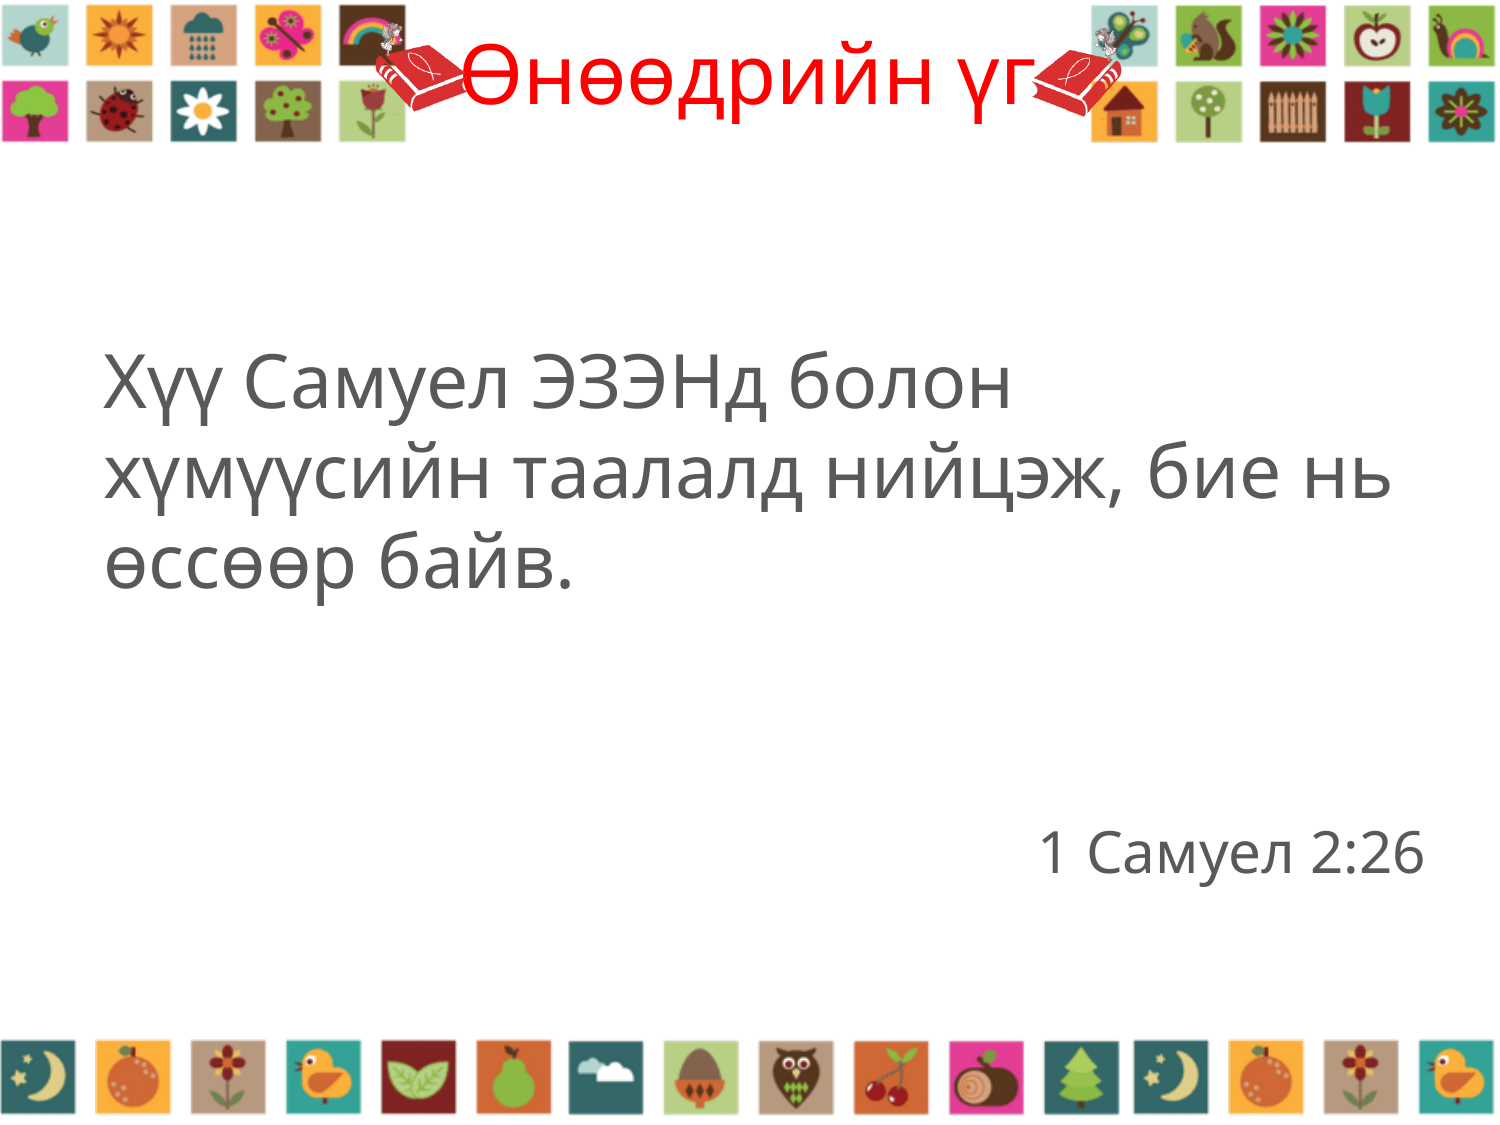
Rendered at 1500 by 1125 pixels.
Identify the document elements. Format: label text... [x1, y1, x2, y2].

text_box Хүү Самуел ЭЗЭНд болон хүмүүсийн таалалд нийцэж, бие нь өссөөр байв. [88, 326, 1436, 611]
picture [999, 3, 1500, 150]
text_box Өнөөдрийн үг [425, 13, 1077, 129]
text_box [0, 1028, 1500, 1118]
picture [0, 3, 501, 150]
text_box 1 Самуел 2:26 [808, 807, 1441, 893]
